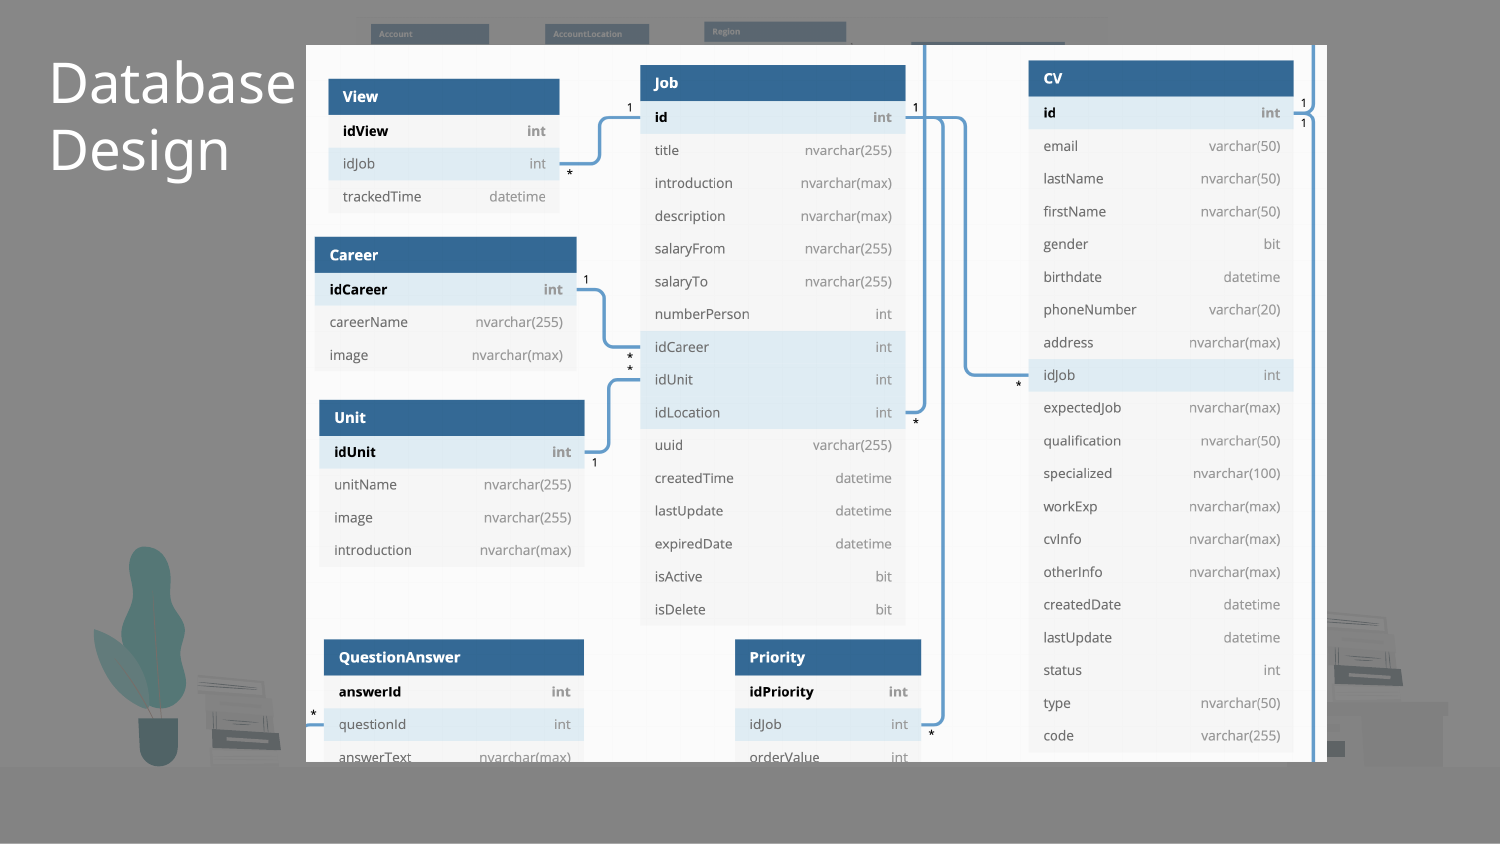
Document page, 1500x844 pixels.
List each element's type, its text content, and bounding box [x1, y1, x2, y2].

picture [306, 16, 1327, 762]
title Database Design [33, 57, 301, 171]
text_box [0, 0, 1500, 844]
